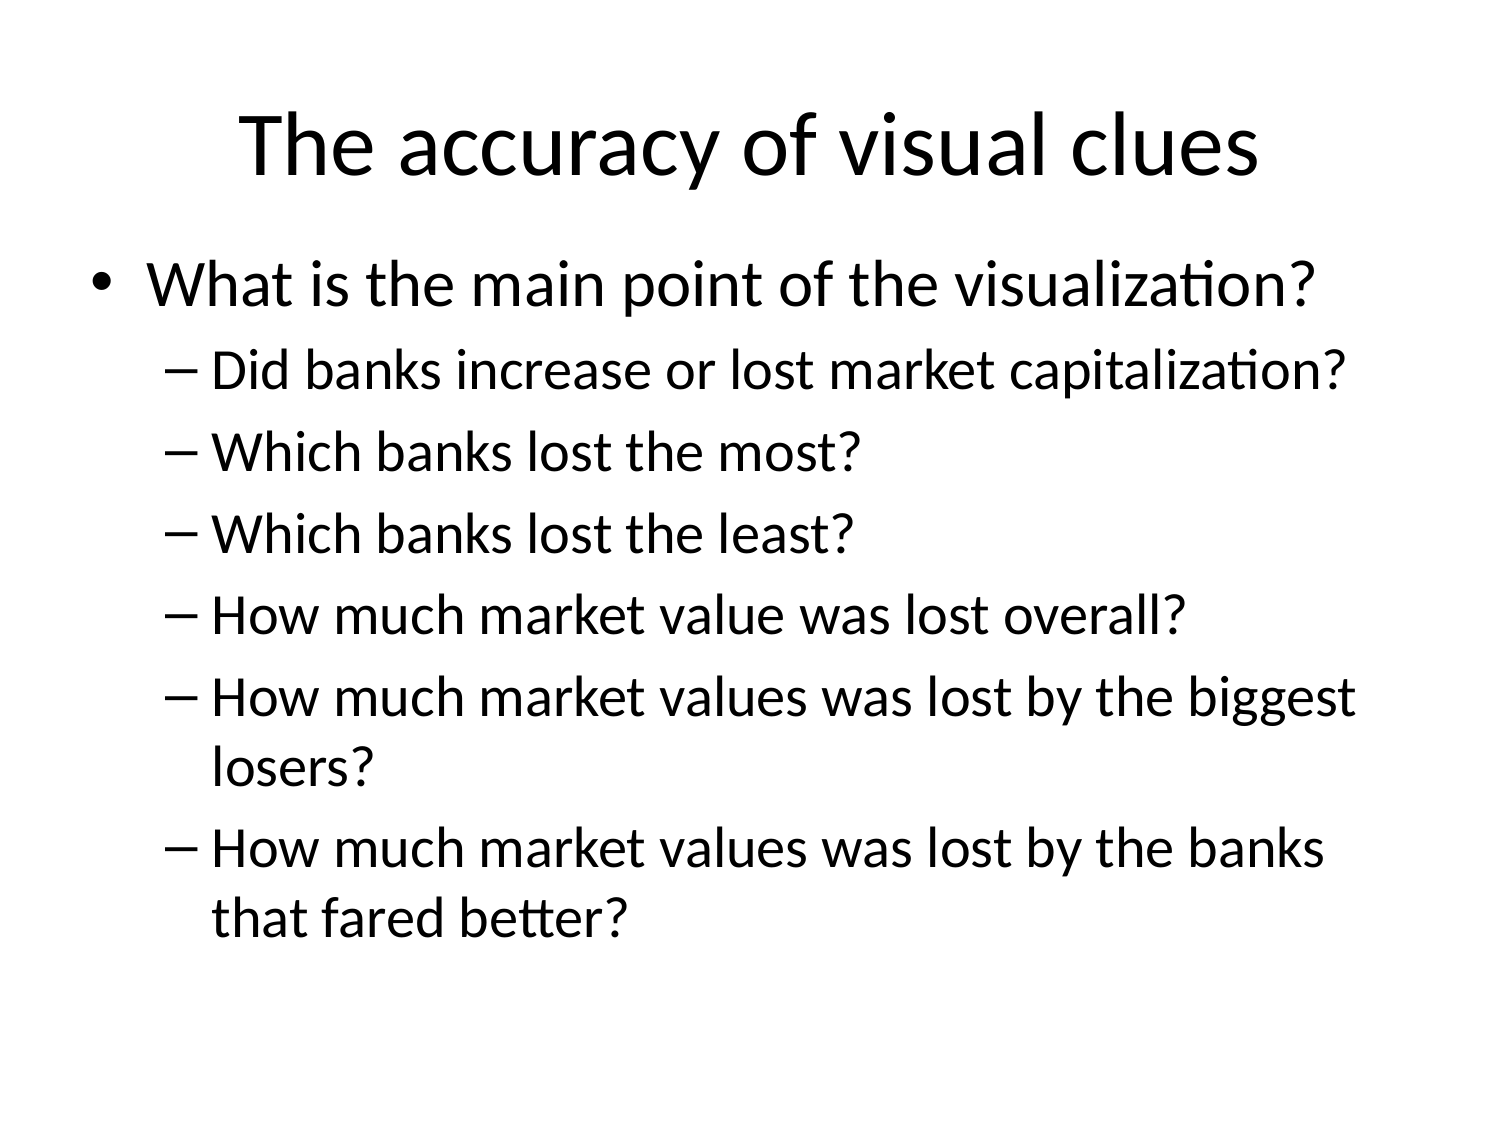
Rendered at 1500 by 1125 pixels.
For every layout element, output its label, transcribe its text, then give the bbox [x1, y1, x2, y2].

list What is the main point of the visualization? Did banks increase or lost market capitalization? Which banks lost the most? Which banks lost the least? How much market value was lost overall? How much market values was lost by the biggest losers? How much market values was lost by the banks that fared better? [75, 232, 1425, 1013]
title The accuracy of visual clues [75, 45, 1425, 232]
